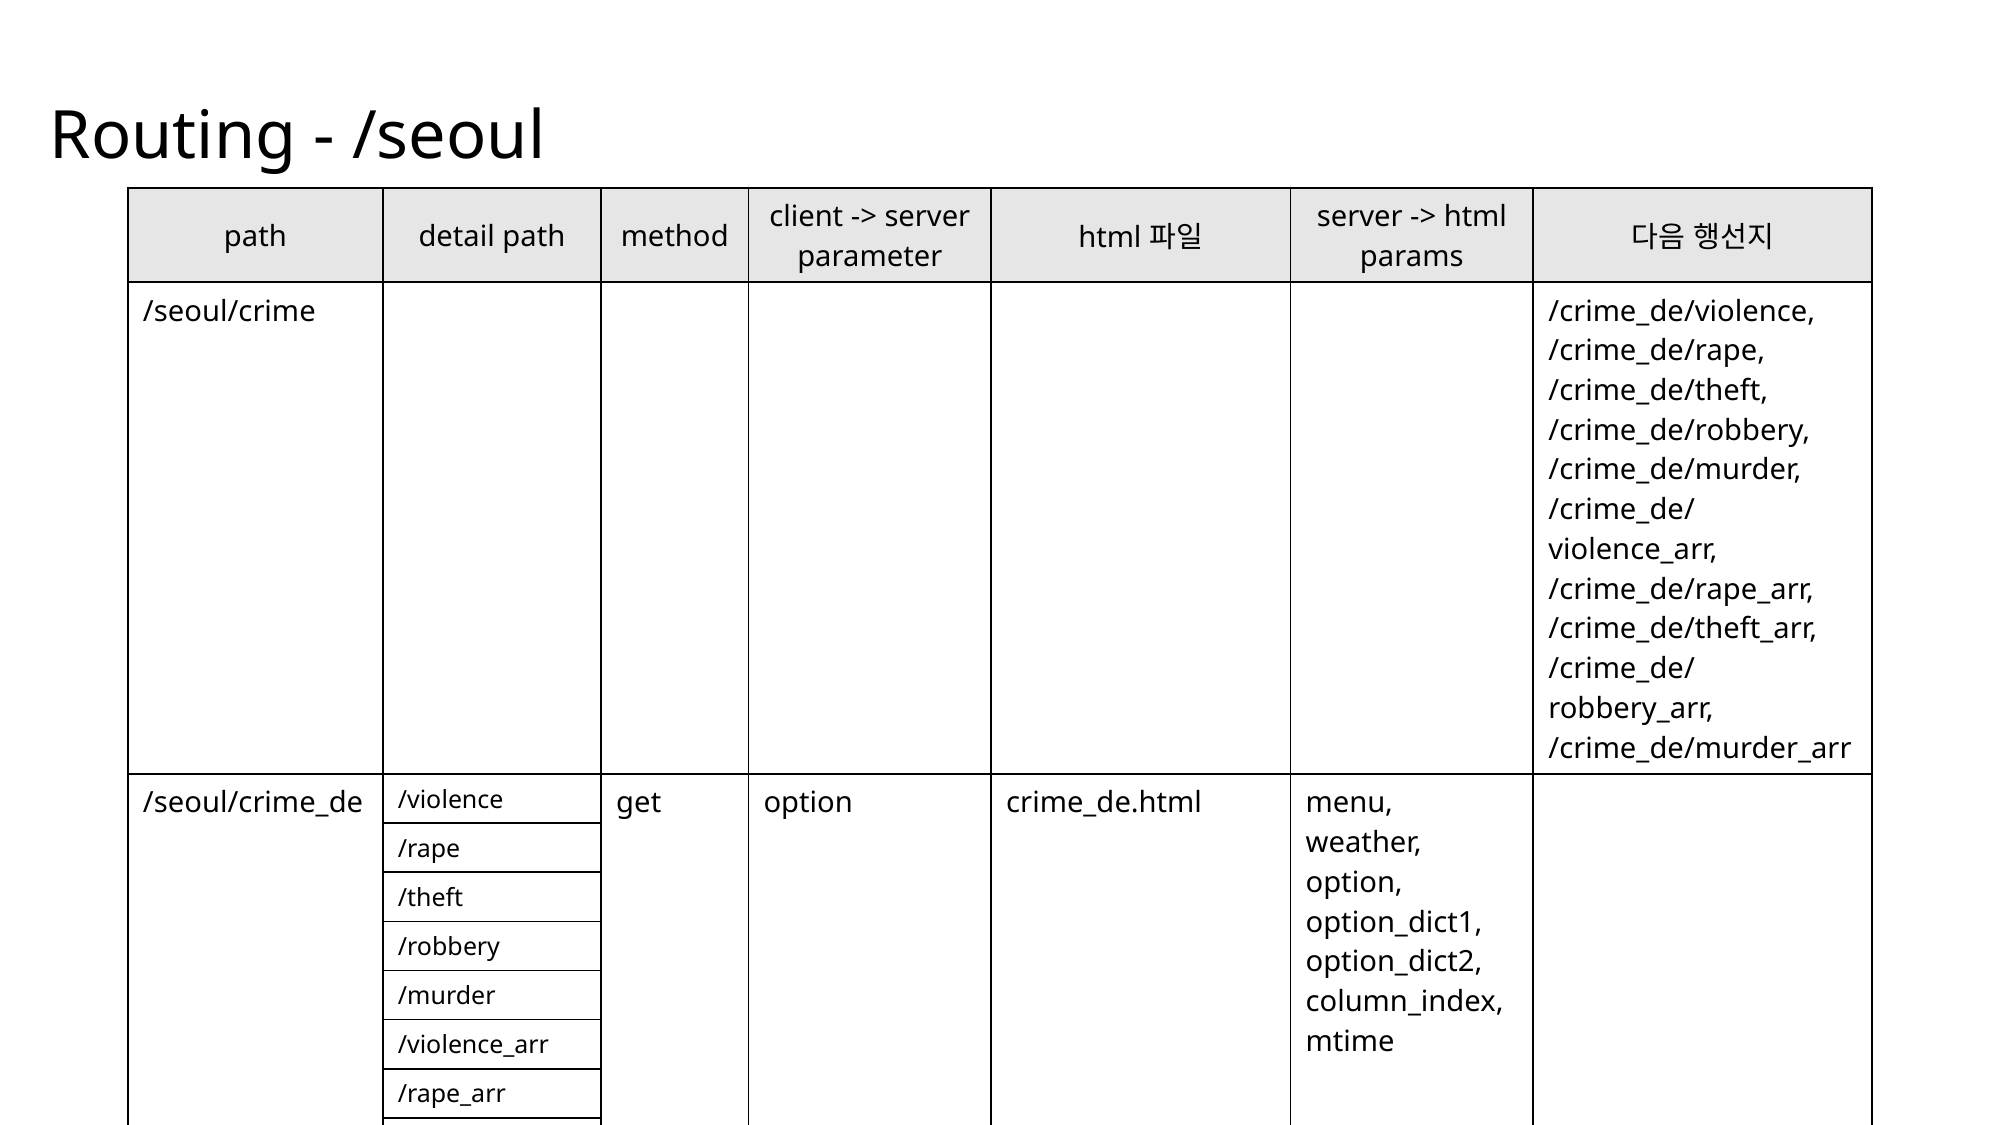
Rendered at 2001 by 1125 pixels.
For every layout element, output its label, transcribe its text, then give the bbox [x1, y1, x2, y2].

table_cell /rape_arr [384, 1070, 600, 1117]
table_cell /robbery [384, 922, 600, 970]
table_cell /murder [384, 971, 600, 1019]
table_cell menu, weather, option, option_dict1, option_dict2, column_index, mtime [1291, 775, 1532, 1125]
table_cell [1291, 283, 1532, 773]
table_cell /violence_arr [384, 1020, 600, 1068]
title Routing - /seoul [0, 87, 712, 188]
table_cell option [749, 775, 990, 1125]
table_cell /violence [384, 775, 600, 822]
table_cell [384, 283, 600, 773]
table_cell [1534, 775, 1871, 1125]
table_header server -> html params [1291, 189, 1532, 281]
table_cell /seoul/crime_de [129, 775, 382, 1125]
table_cell [602, 283, 748, 773]
table_header html파일 [992, 189, 1290, 281]
table_cell crime_de.html [992, 775, 1290, 1125]
table_cell /crime_de/violence, /crime_de/rape, /crime_de/theft, /crime_de/robbery, /crime_de/murder, /crime_de/violence_arr, /crime_de/rape_arr, /crime_de/theft_arr, /crime_de/robbery_arr, /crime_de/murder_arr [1534, 283, 1871, 773]
table_header path [129, 189, 382, 281]
table_header method [602, 189, 748, 281]
table_cell /rape [384, 824, 600, 871]
table_cell /seoul/crime [129, 283, 382, 773]
table_cell /theft [384, 873, 600, 921]
table_header detail path [384, 189, 600, 281]
table_cell [749, 283, 990, 773]
table_header 다음 행선지 [1534, 189, 1871, 281]
table_cell /theft_arr [384, 1119, 600, 1125]
table_cell [992, 283, 1290, 773]
table_header client -> server parameter [749, 189, 990, 281]
table_cell get [602, 775, 748, 1125]
